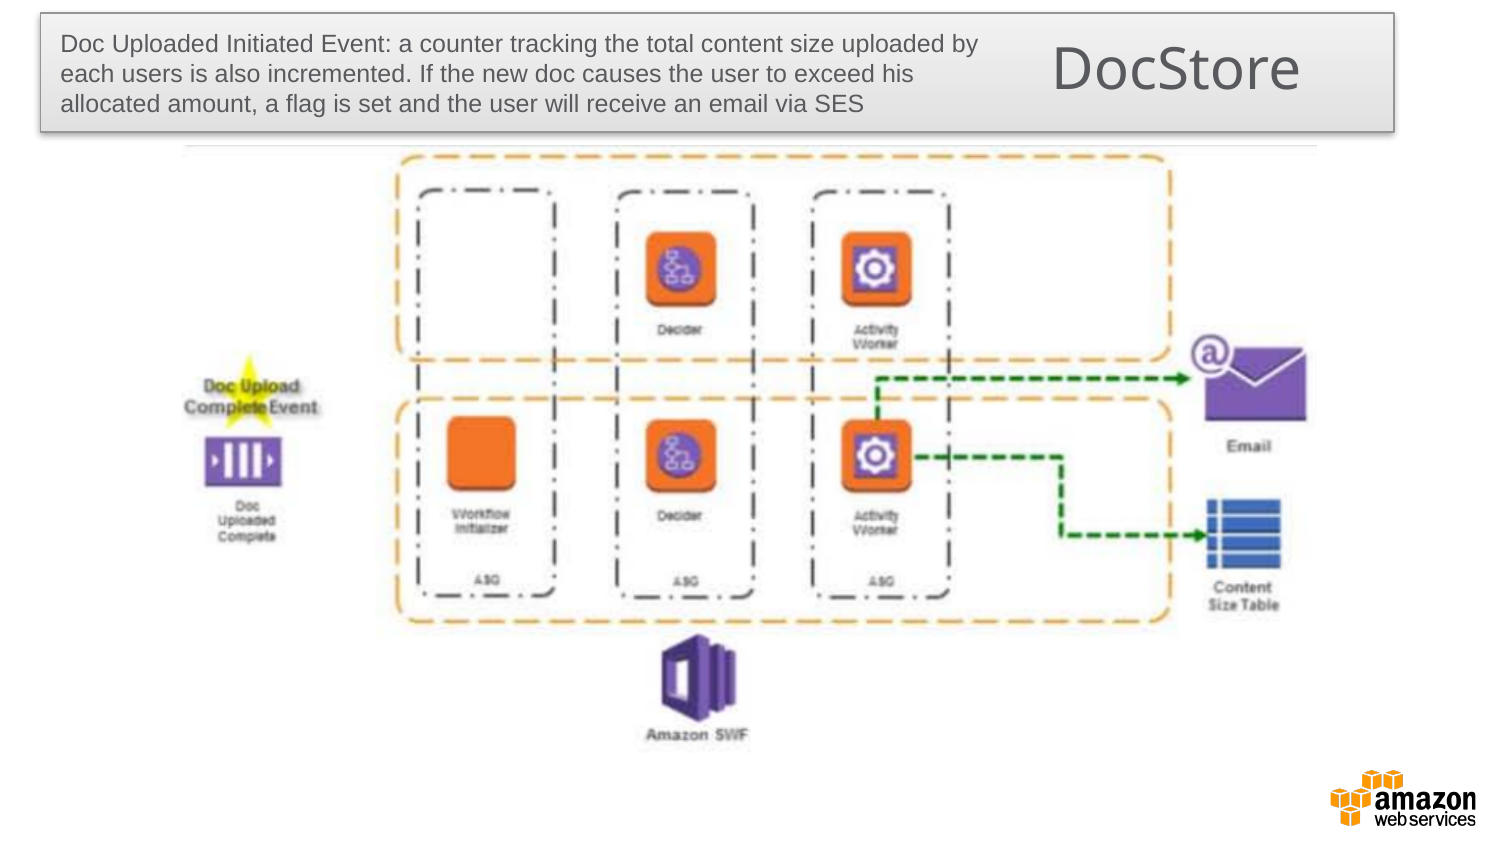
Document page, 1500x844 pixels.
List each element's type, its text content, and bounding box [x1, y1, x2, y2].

text_box DocStore [1036, 23, 1391, 132]
picture [174, 145, 1317, 753]
text_box Doc Uploaded Initiated Event: a counter tracking the total content size uploaded by each users is also incremented. If the new doc causes the user to exceed his allocated amount, a flag is set and the user will receive an email via SES [45, 20, 1030, 138]
title [40, 12, 1395, 133]
